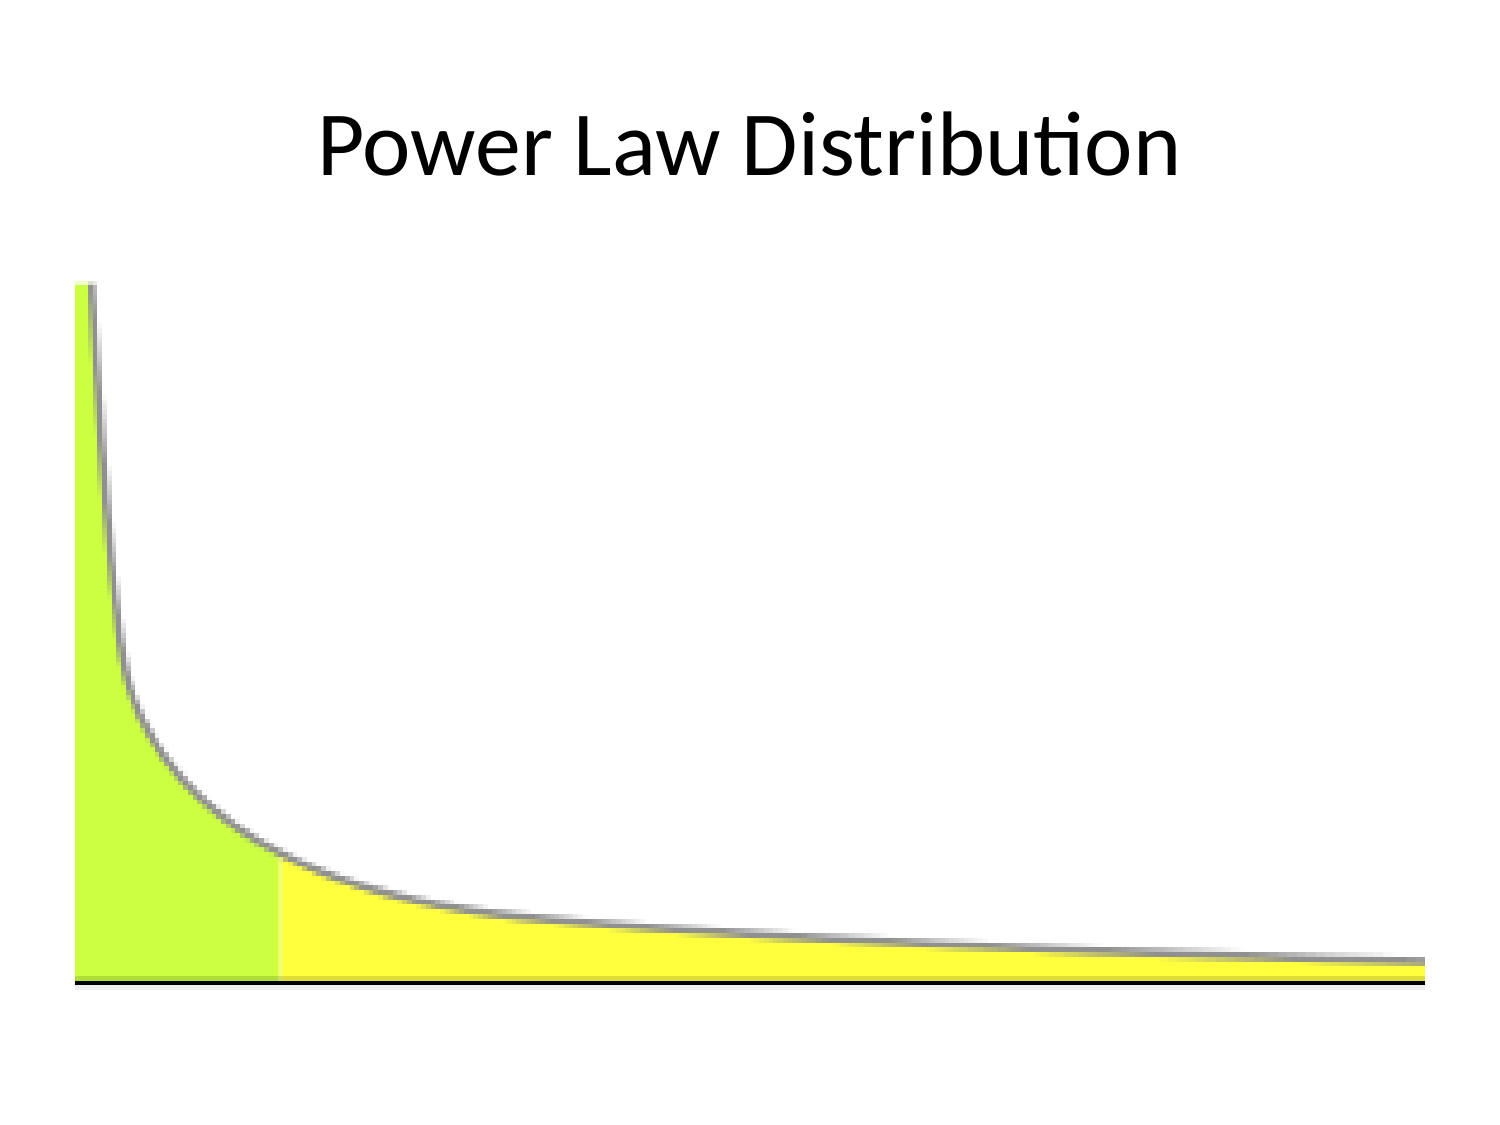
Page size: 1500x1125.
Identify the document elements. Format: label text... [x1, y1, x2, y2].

title Power Law Distribution [75, 45, 1425, 233]
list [74, 262, 1426, 1006]
